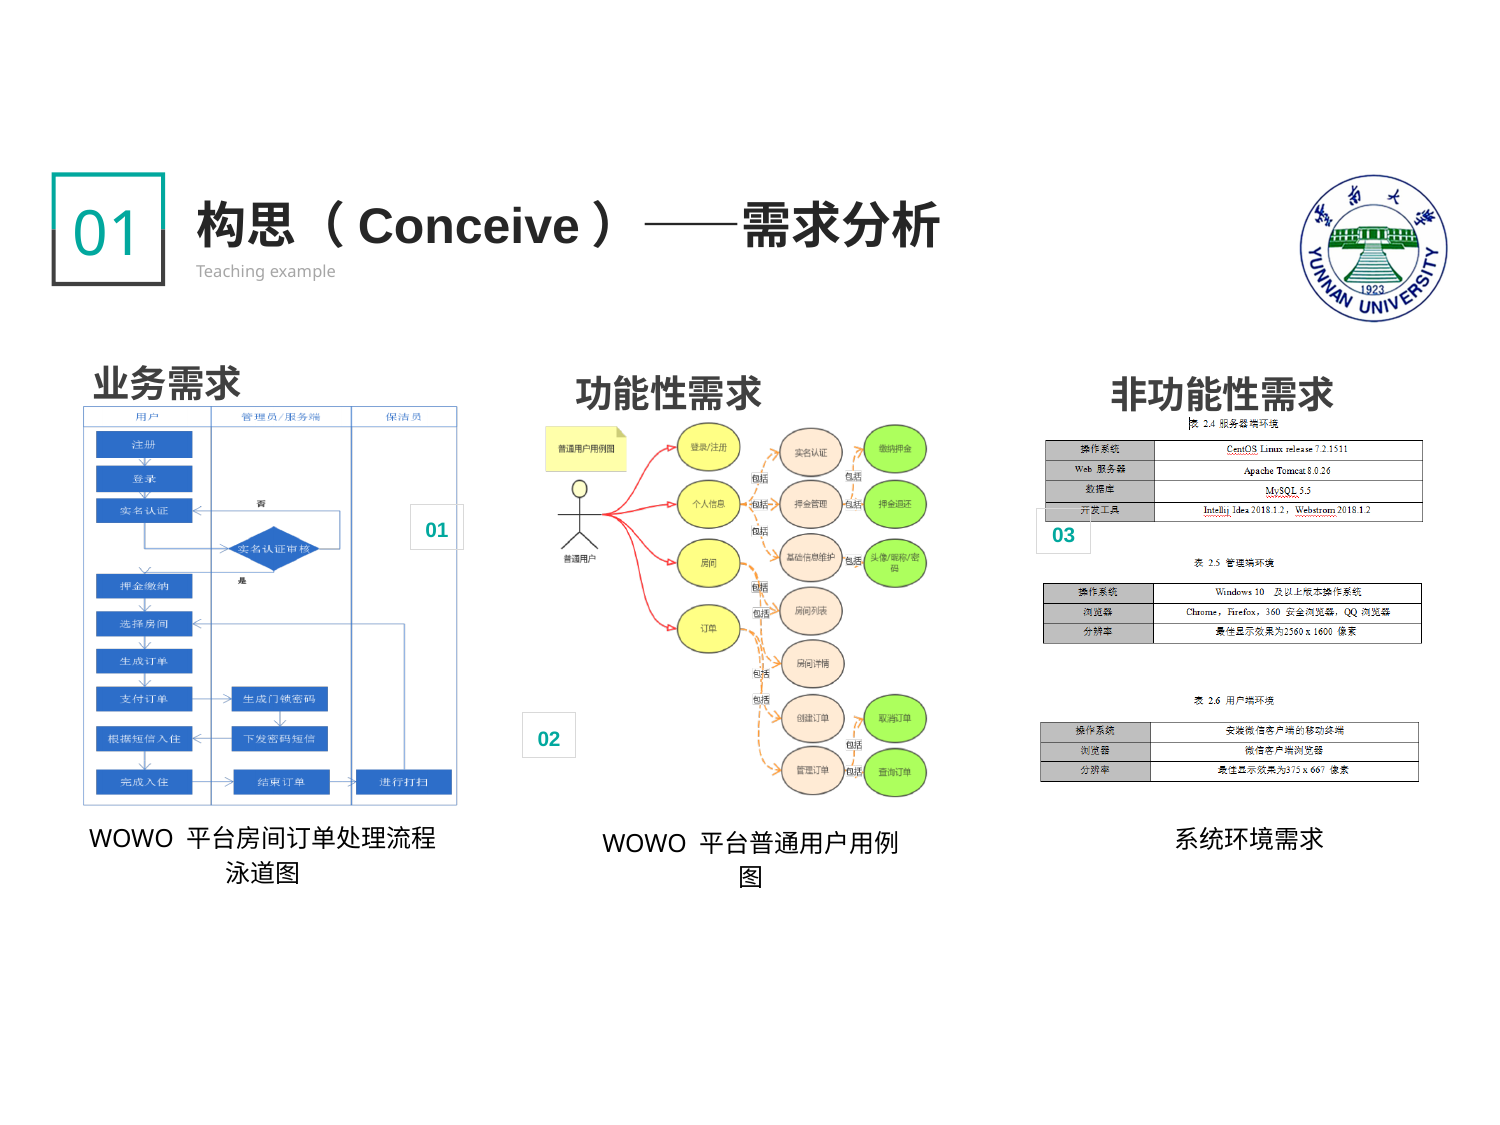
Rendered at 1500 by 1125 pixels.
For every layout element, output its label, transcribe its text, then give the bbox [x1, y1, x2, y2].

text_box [1036, 355, 1439, 861]
text_box 01 [51, 185, 166, 276]
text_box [59, 344, 464, 896]
picture [1292, 165, 1458, 331]
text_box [181, 186, 1013, 289]
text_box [522, 353, 951, 900]
text_box [51, 171, 166, 185]
text_box [51, 276, 166, 287]
